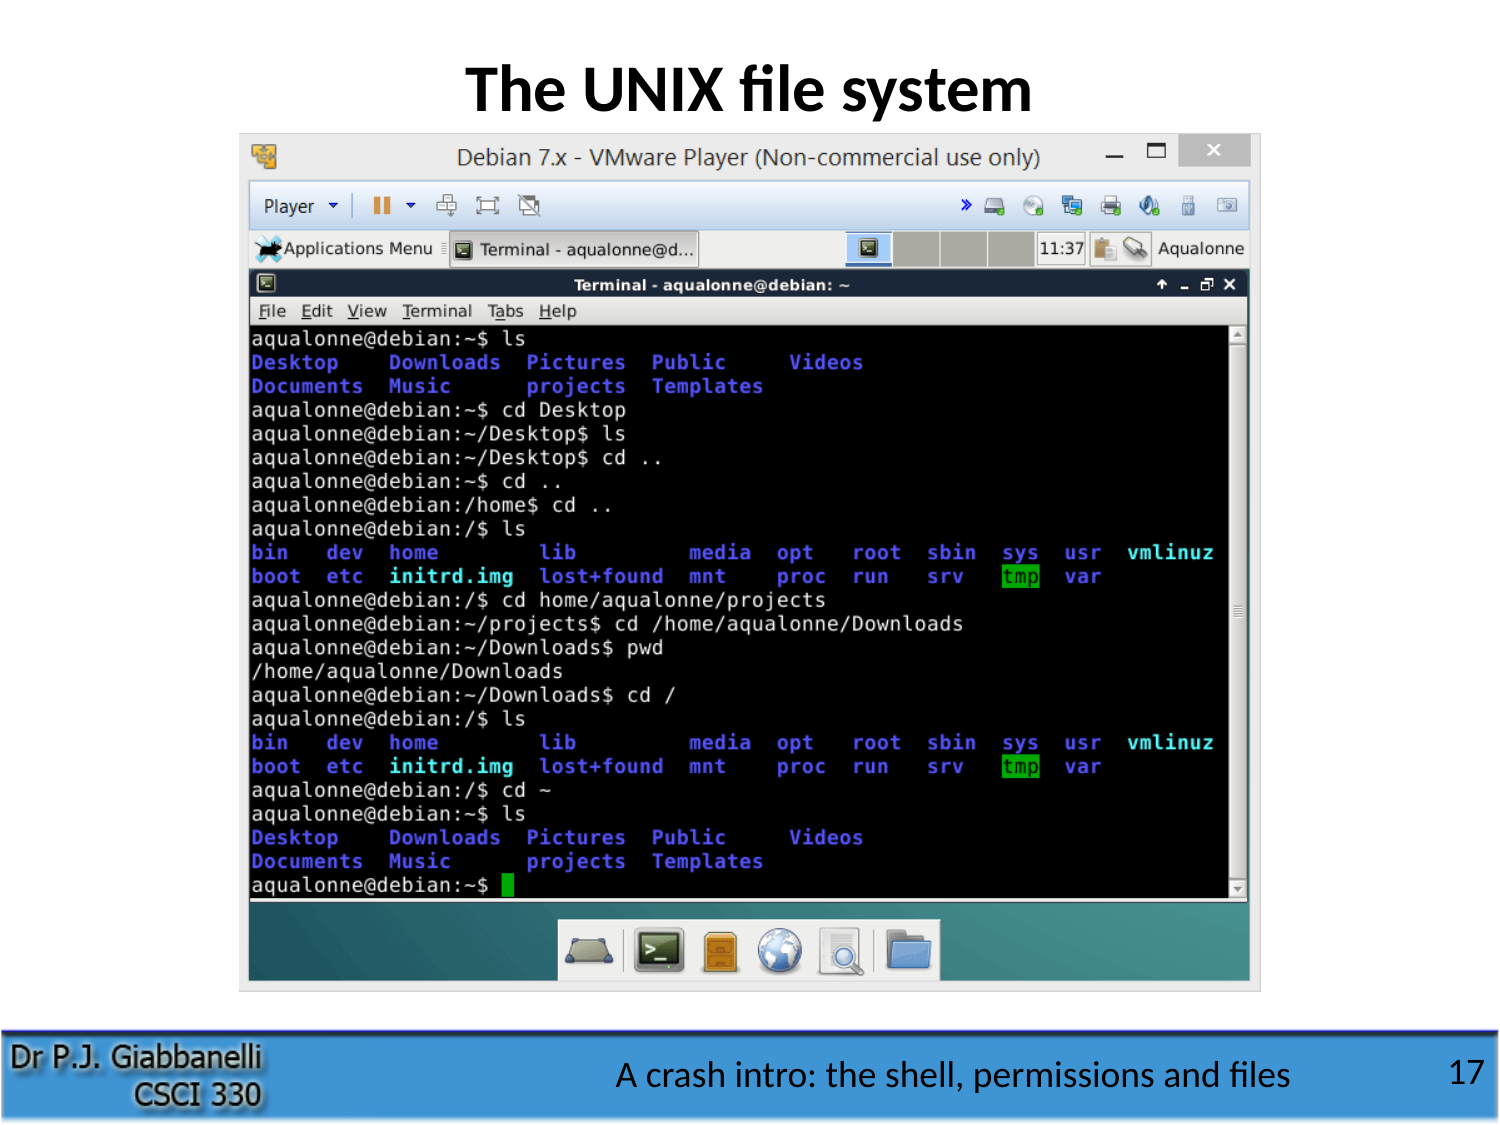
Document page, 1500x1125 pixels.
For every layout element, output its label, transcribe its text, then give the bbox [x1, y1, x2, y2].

picture [0, 1026, 1500, 1125]
picture [239, 132, 1261, 993]
text_box The UNIX file system [0, 37, 1500, 133]
